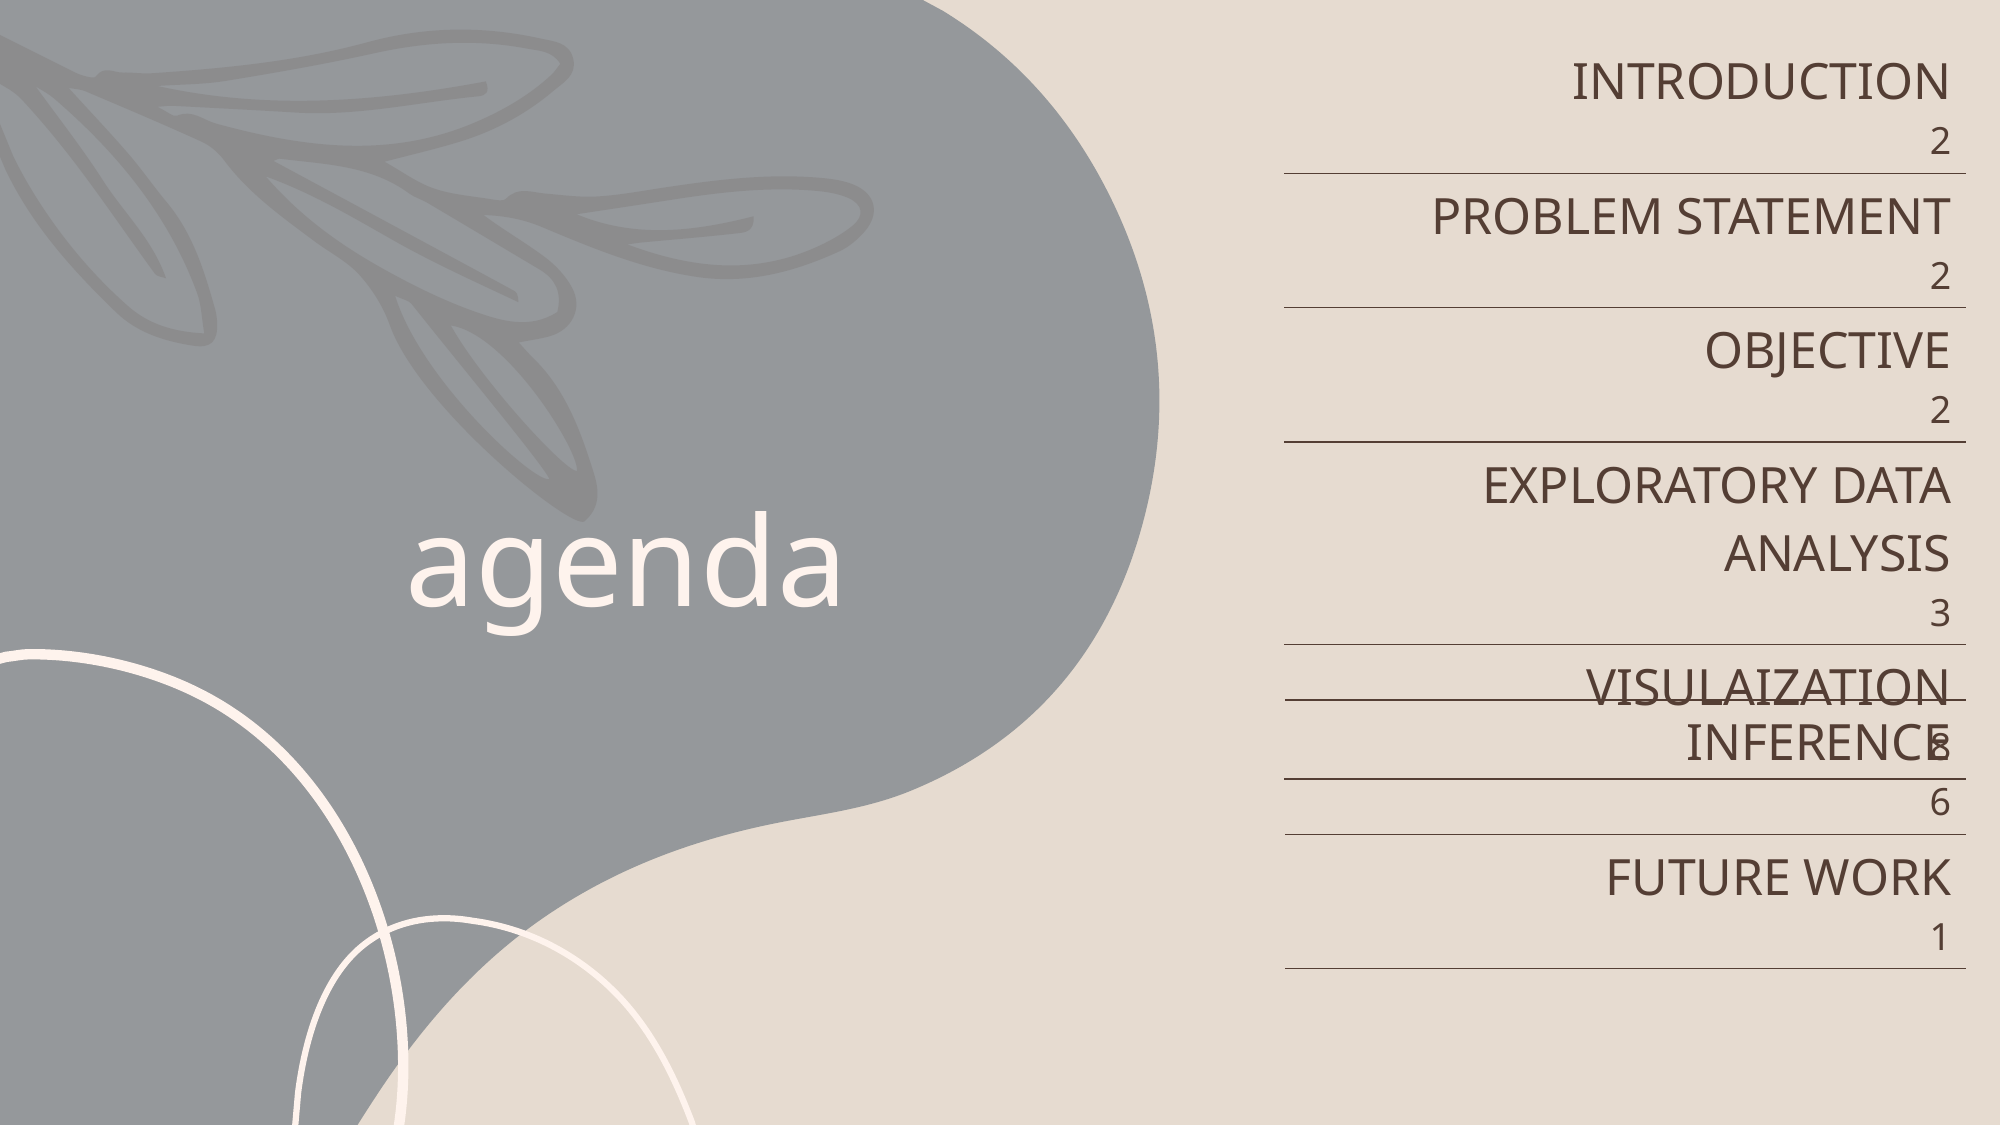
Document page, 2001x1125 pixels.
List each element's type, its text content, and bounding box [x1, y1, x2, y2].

table_header INFERENCE 6 [1285, 701, 1966, 834]
title agenda [115, 457, 1138, 675]
table_cell VISULAIZATION 8 [1284, 645, 1966, 778]
table_cell FUTURE WORK 1 [1285, 835, 1966, 968]
table_cell EXPLORATORY DATA ANALYSIS 3 [1284, 443, 1966, 644]
table_cell OBJECTIVE 2 [1284, 308, 1966, 441]
table_header INTRODUCTION 2 [1284, 39, 1966, 173]
table_cell PROBLEM STATEMENT 2 [1284, 174, 1966, 307]
